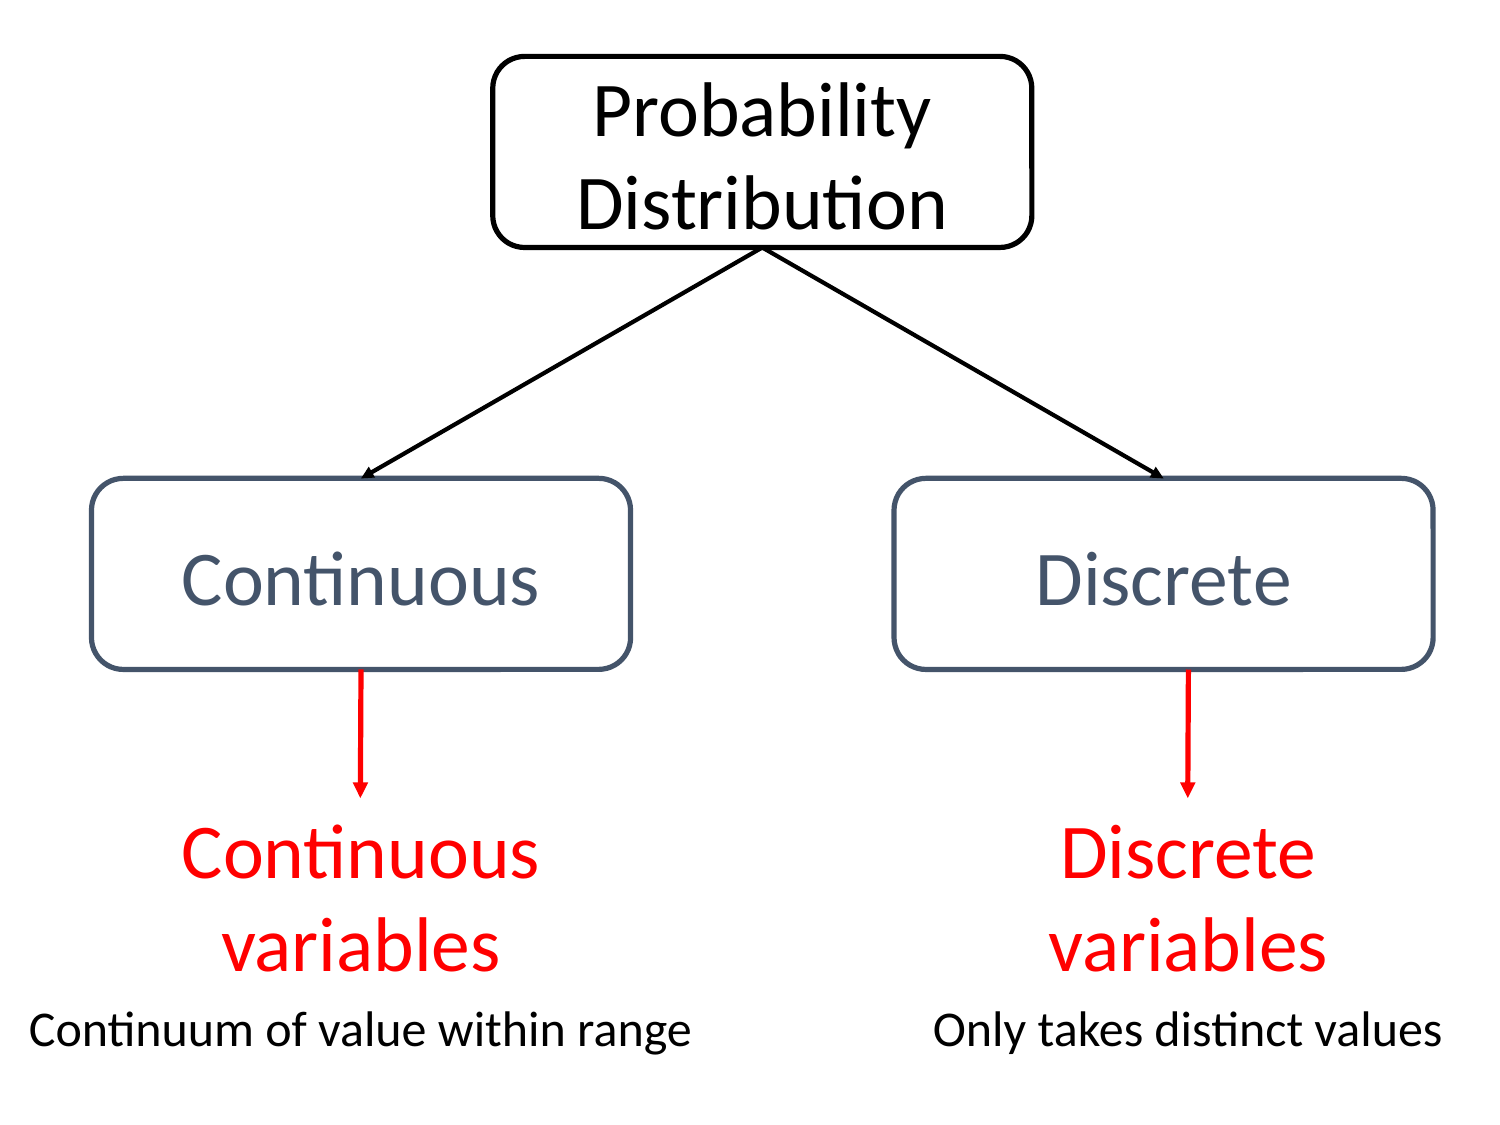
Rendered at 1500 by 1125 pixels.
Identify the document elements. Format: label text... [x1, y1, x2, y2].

text_box Only takes distinct values [852, 989, 1500, 1064]
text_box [91, 56, 1458, 990]
text_box Continuum of value within range [7, 989, 714, 1064]
